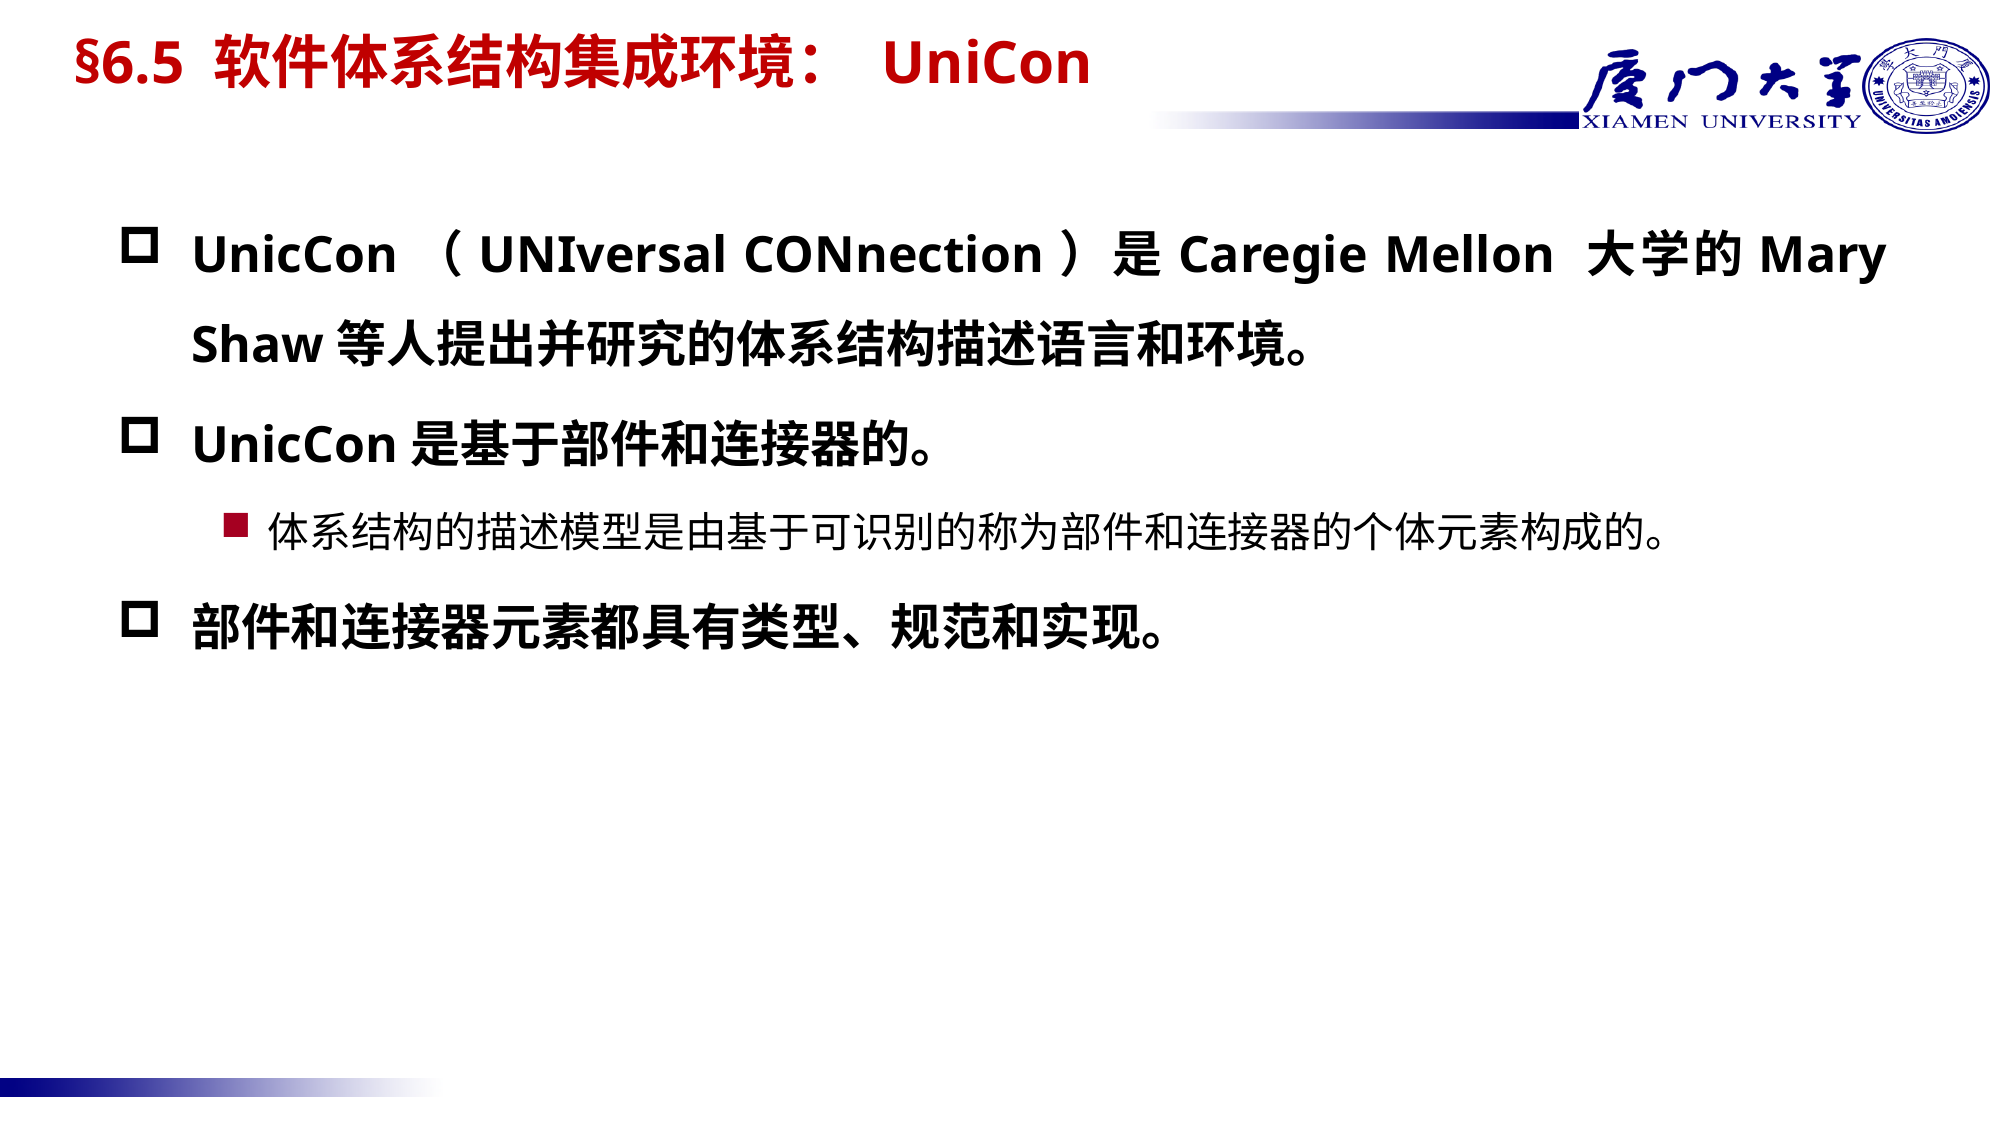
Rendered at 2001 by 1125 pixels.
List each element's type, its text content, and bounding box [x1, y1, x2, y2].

picture [1862, 38, 1990, 134]
list UnicCon（UNIversal CONnection）是Caregie Mellon 大学的Mary Shaw等人提出并研究的体系结构描述语言和环境。 UnicCon是基于部件和连接器的。 体系结构的描述模型是由基于可识别的称为部件和连接器的个体元素构成的。 部件和连接器元素都具有类型、规范和实现。 [102, 184, 1903, 1016]
picture [1466, 111, 1579, 129]
picture [0, 1078, 676, 1097]
picture [1582, 49, 1861, 128]
title §6.5 软件体系结构集成环境： UniCon [1, 18, 1461, 157]
